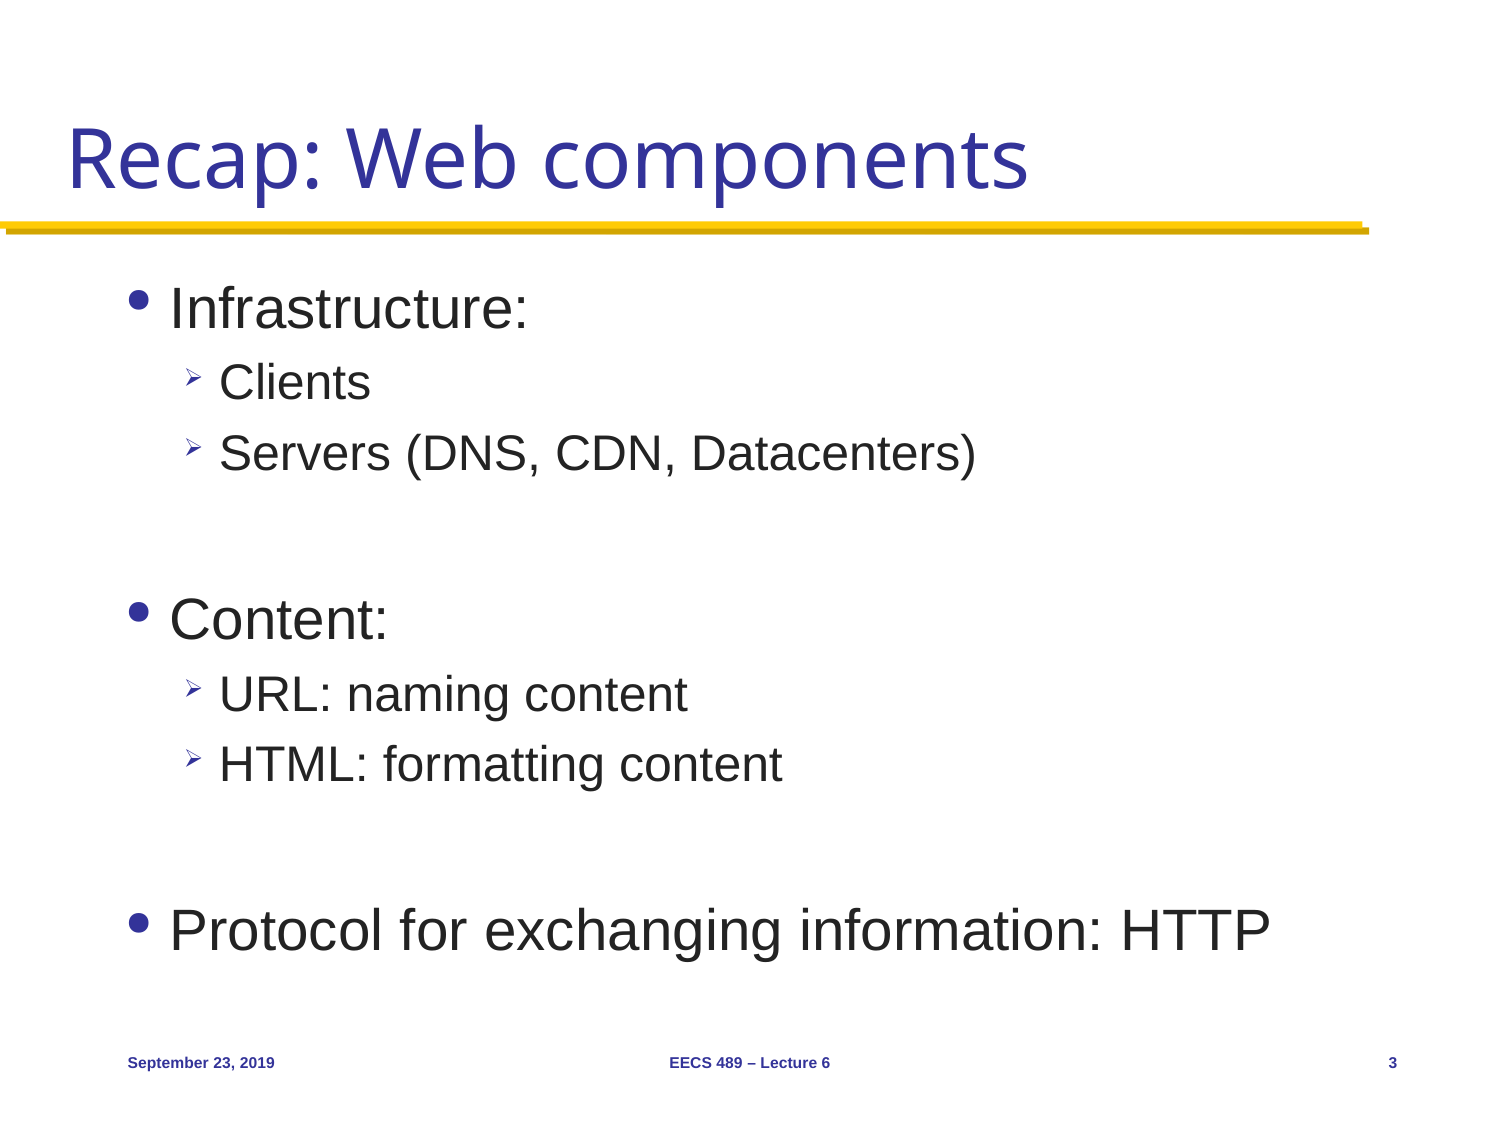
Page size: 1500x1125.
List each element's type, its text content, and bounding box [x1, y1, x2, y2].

list Infrastructure: Clients Servers (DNS, CDN, Datacenters) Content: URL: naming content HTML: formatting content Protocol for exchanging information: HTTP [112, 262, 1413, 988]
title Recap: Web components [49, 24, 1451, 213]
footer EECS 489 – Lecture 6 [512, 1024, 988, 1101]
slide_number 3 [1312, 1024, 1413, 1101]
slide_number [112, 1024, 426, 1101]
